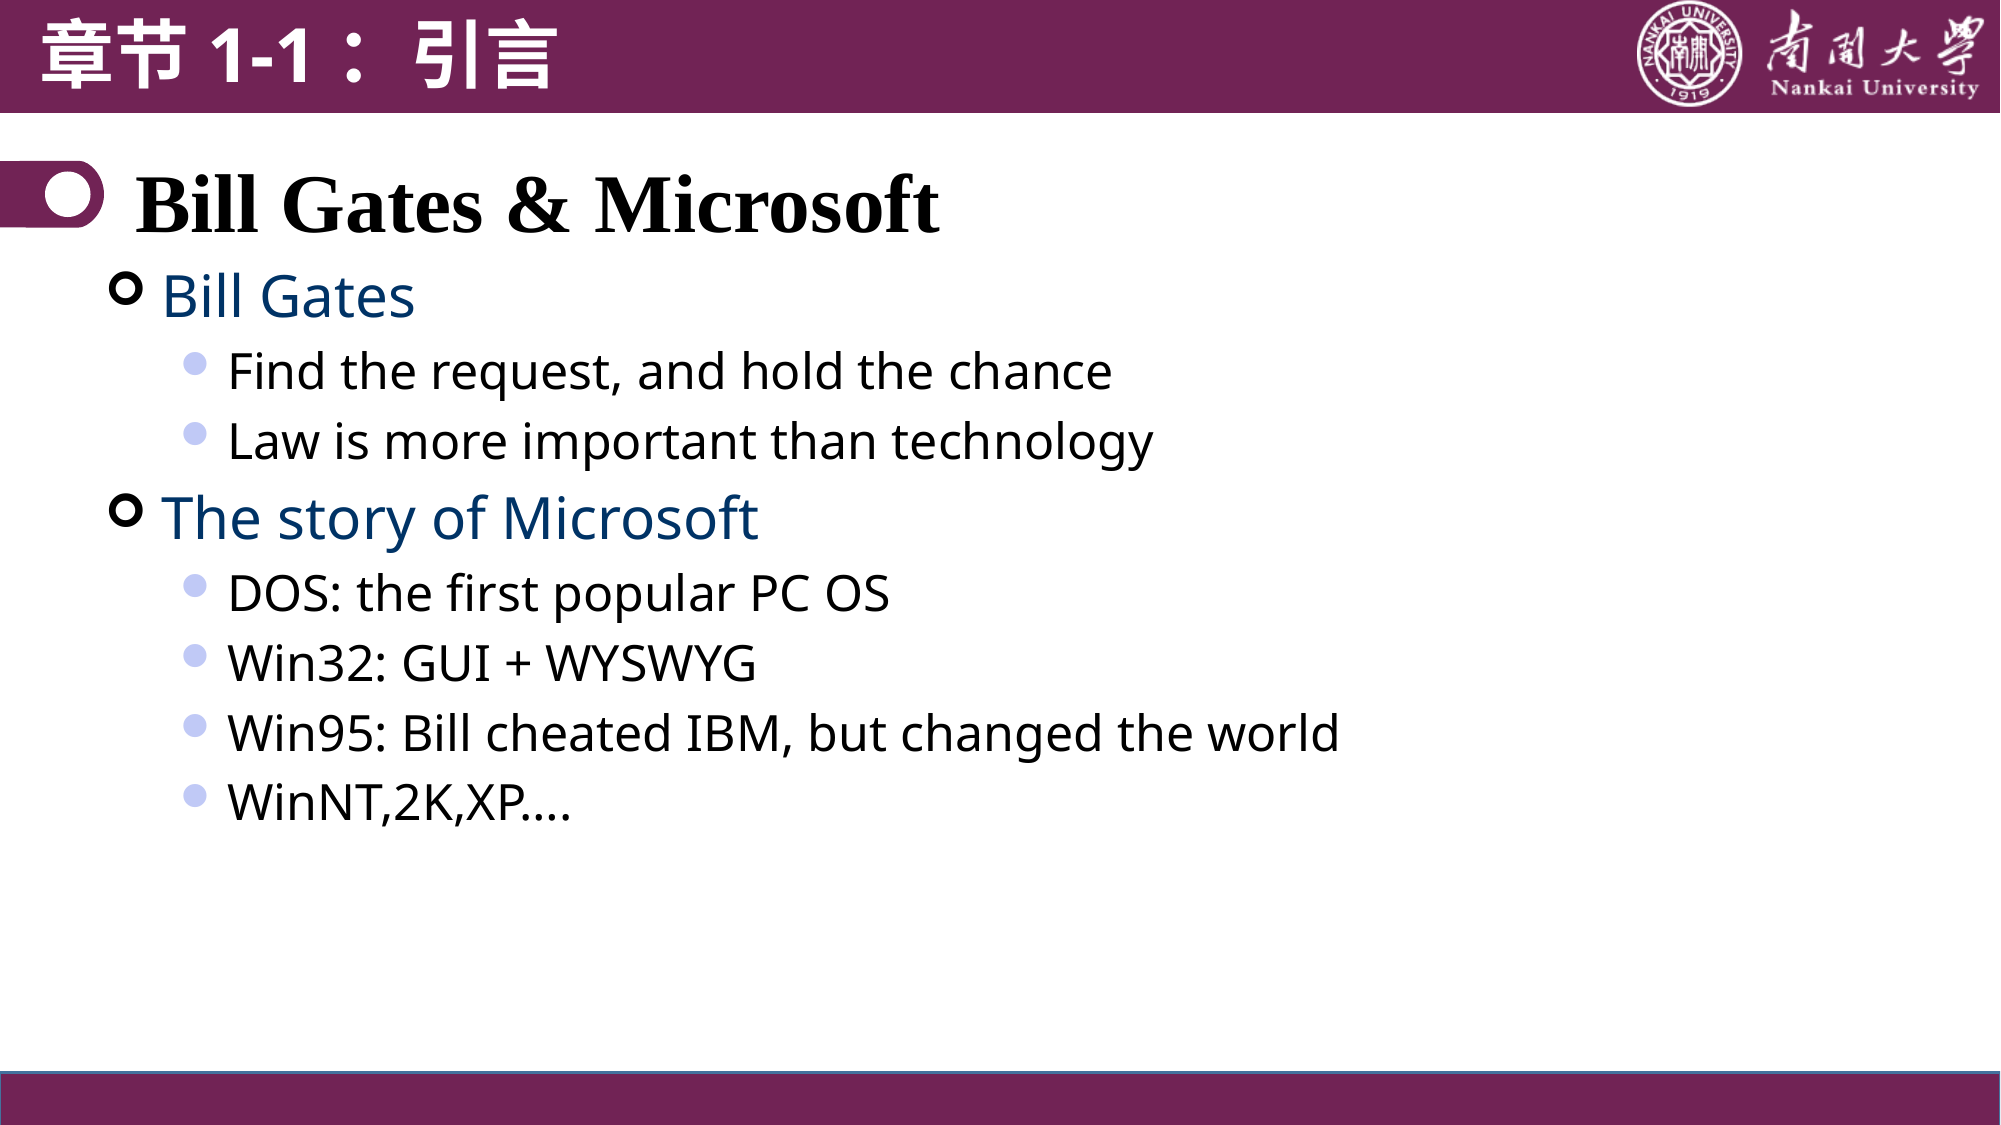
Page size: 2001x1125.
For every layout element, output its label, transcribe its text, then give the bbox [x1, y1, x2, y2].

picture [1637, 0, 2001, 110]
title Bill Gates & Microsoft [120, 130, 1620, 251]
text_box 章节1-1：引言 [24, 0, 1025, 116]
text_box Bill Gates Find the request, and hold the chance Law is more important than technology The story of Microsoft DOS: the first popular PC OS Win32: GUI + WYSWYG Win95: Bill cheated IBM, but changed the world WinNT,2K,XP…. [90, 251, 1898, 1008]
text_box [0, 160, 104, 228]
